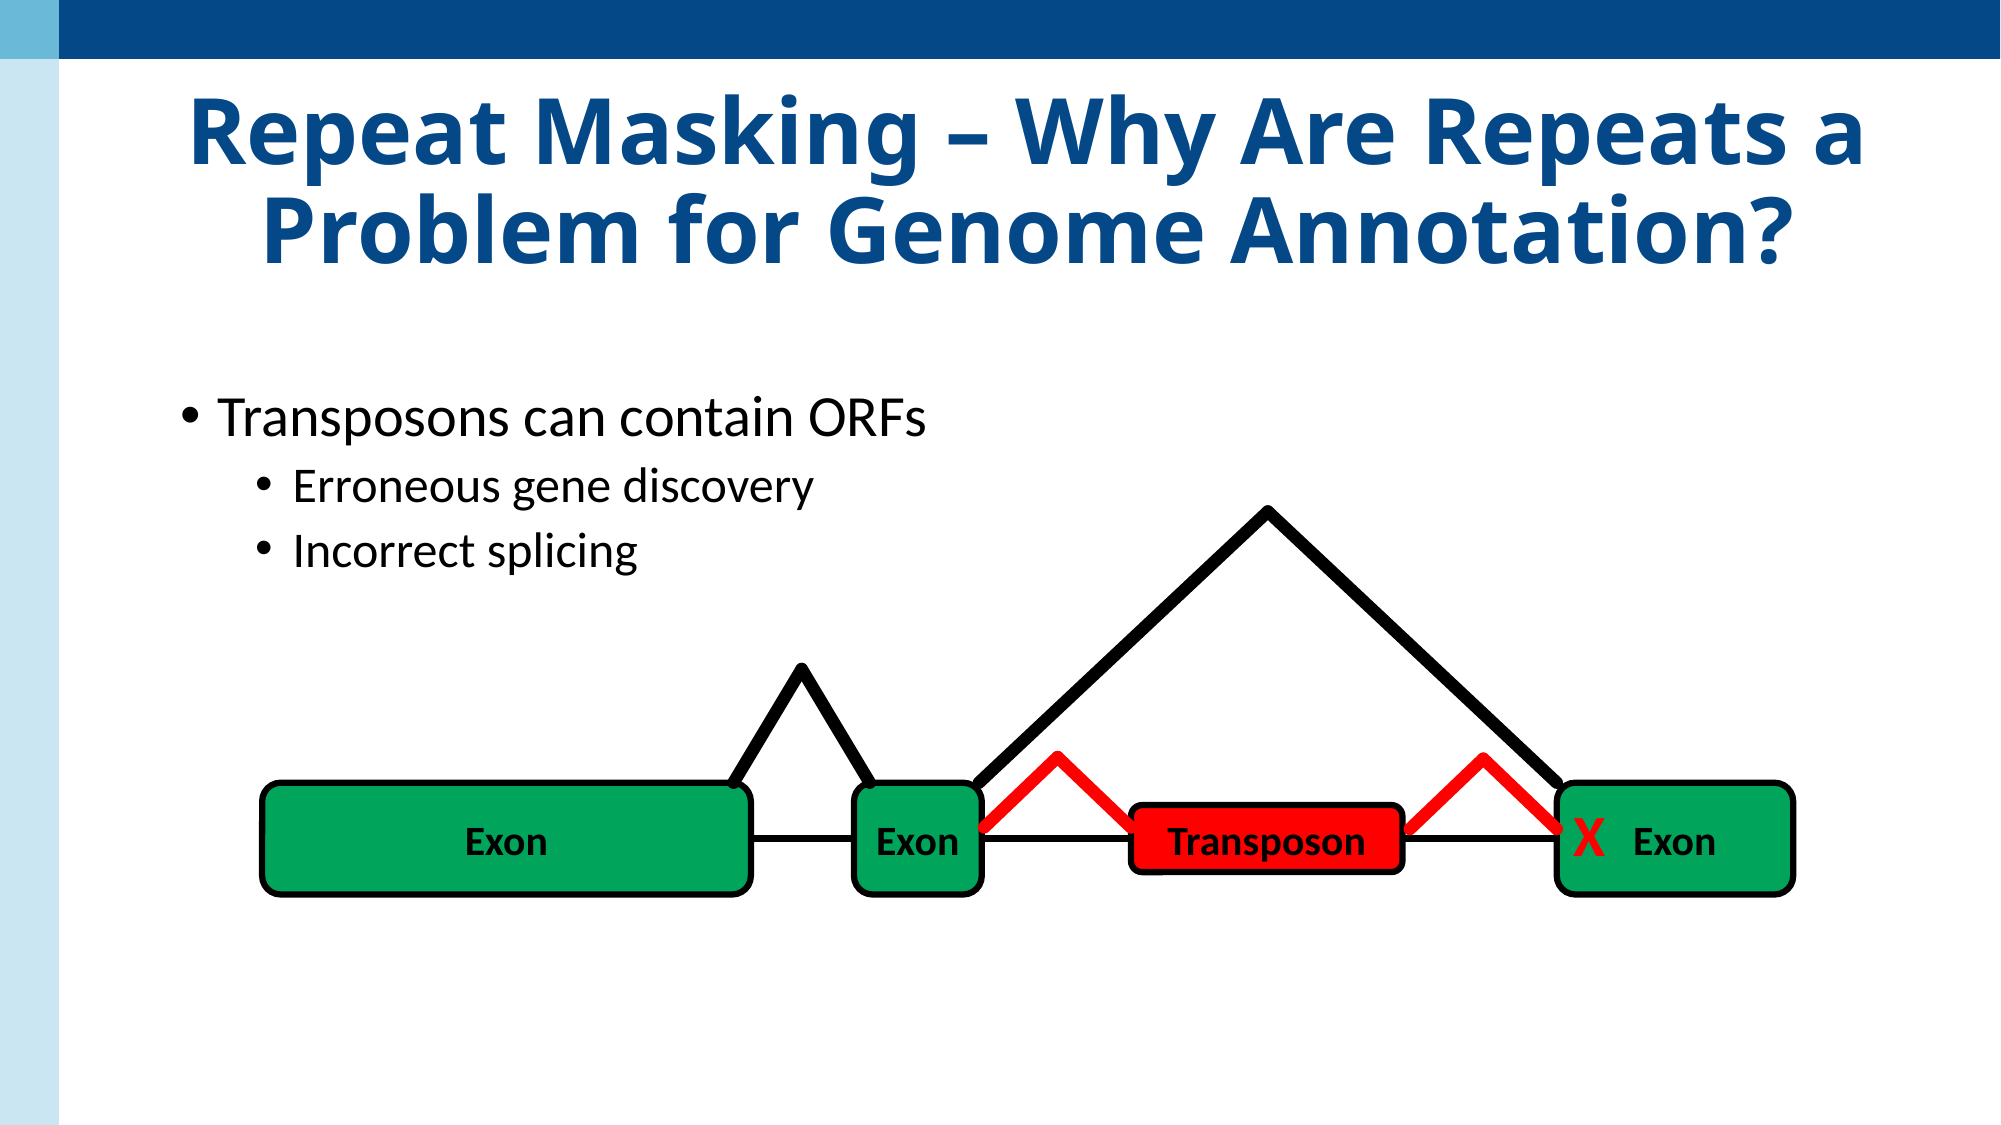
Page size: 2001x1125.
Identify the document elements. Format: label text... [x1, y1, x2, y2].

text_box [262, 511, 1794, 895]
title Repeat Masking – Why Are Repeats a Problem for Genome Annotation? [165, 75, 1891, 293]
list Transposons can contain ORFs Erroneous gene discovery Incorrect splicing [165, 378, 1891, 1029]
